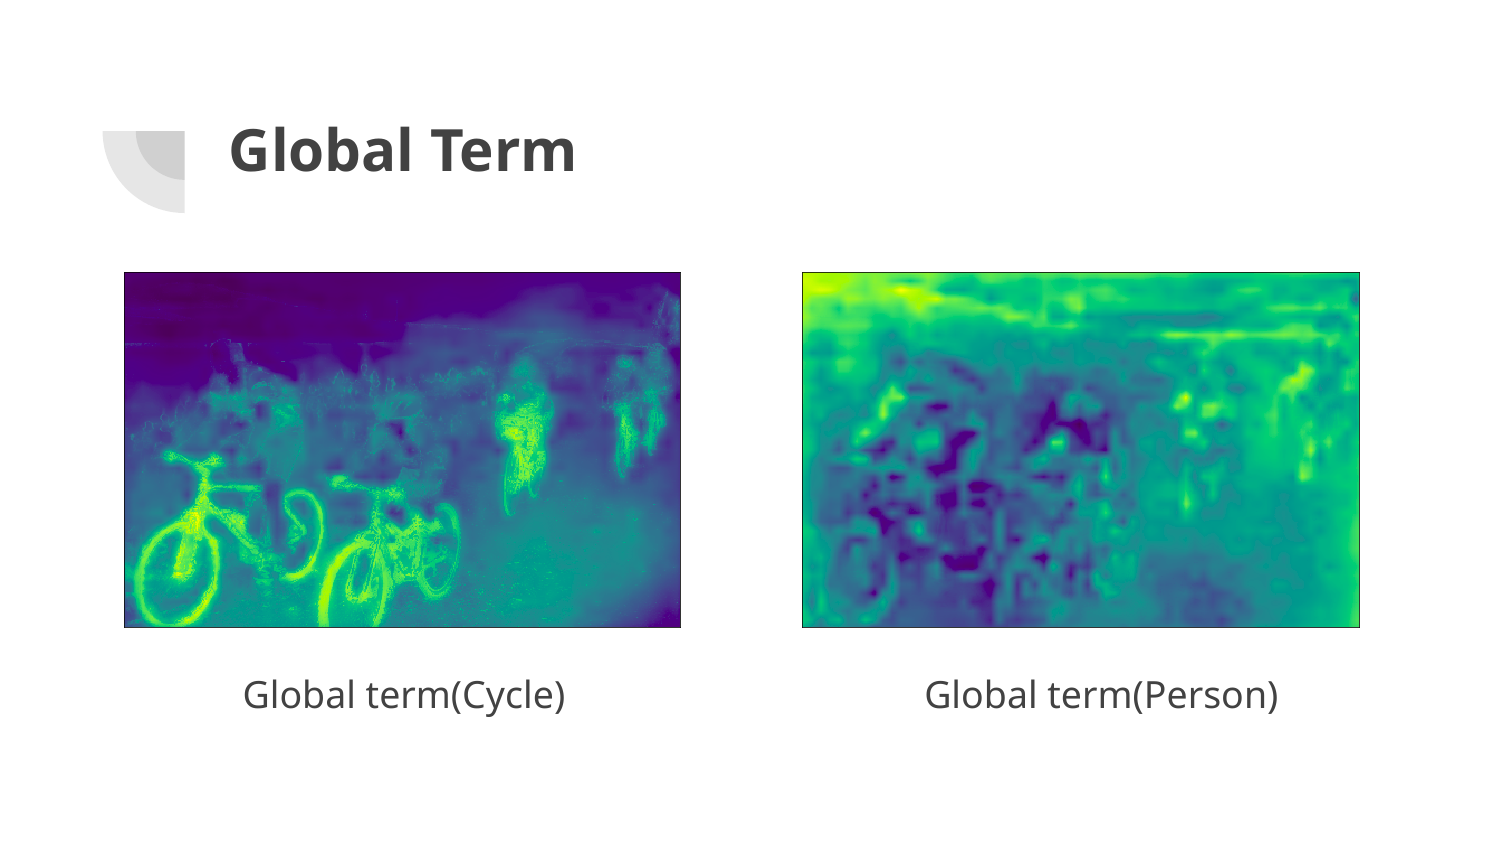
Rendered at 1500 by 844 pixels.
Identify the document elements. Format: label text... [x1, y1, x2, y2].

text_box Global term(Cycle) [178, 655, 655, 760]
picture [791, 261, 1368, 638]
title Global Term [213, 98, 1368, 263]
text_box Global term(Person) [824, 655, 1385, 728]
picture [112, 261, 689, 638]
